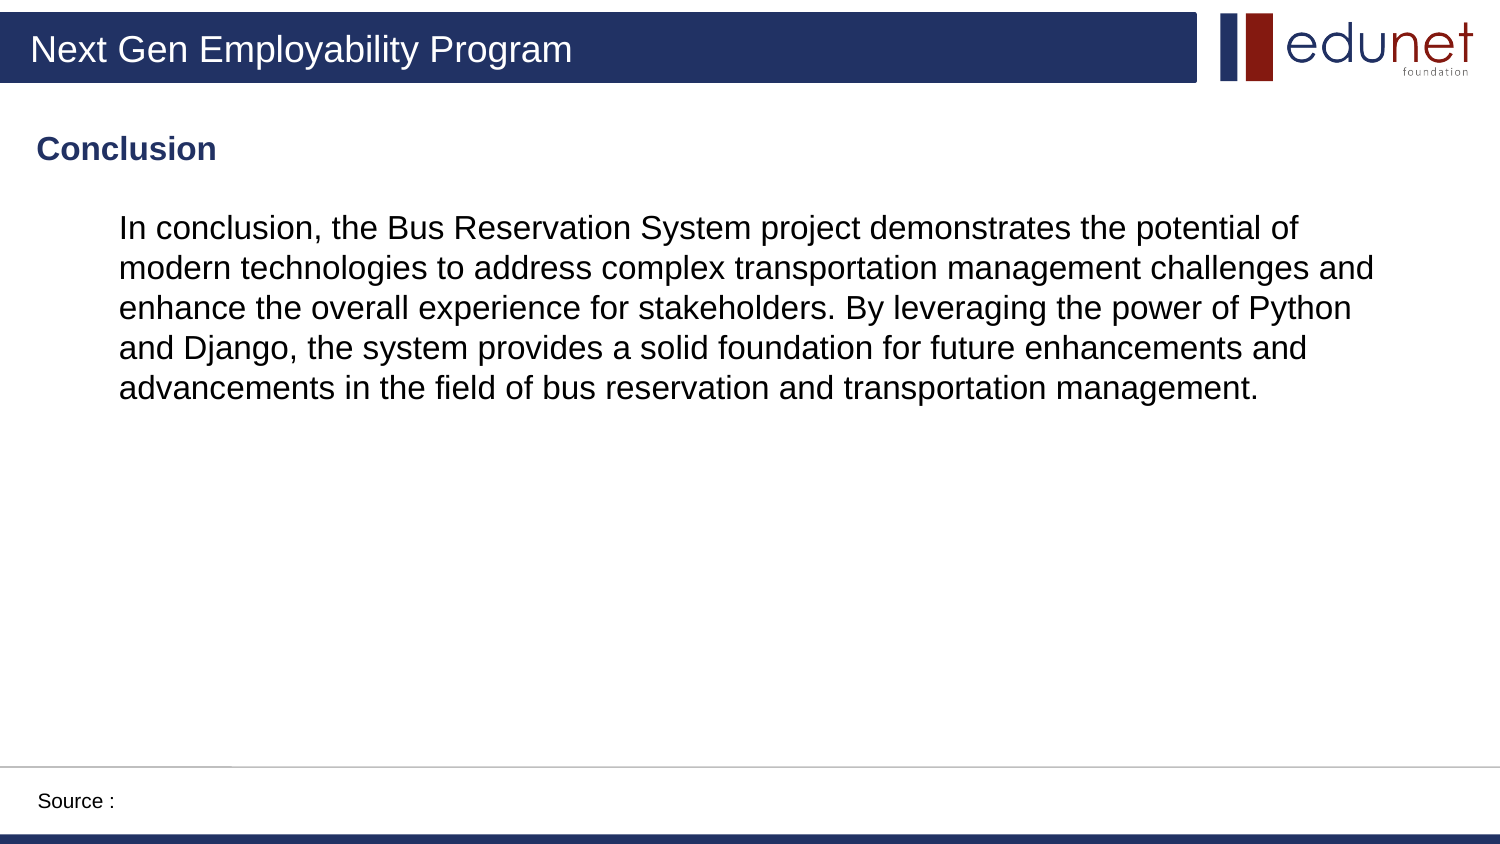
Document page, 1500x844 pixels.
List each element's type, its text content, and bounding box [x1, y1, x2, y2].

text_box Source : [22, 773, 139, 826]
picture [1279, 14, 1482, 83]
text_box In conclusion, the Bus Reservation System project demonstrates the potential of modern technologies to address complex transportation management challenges and enhance the overall experience for stakeholders. By leveraging the power of Python and Django, the system provides a solid foundation for future enhancements and advancements in the field of bus reservation and transportation management. [104, 198, 1396, 653]
title Conclusion [21, 111, 504, 165]
